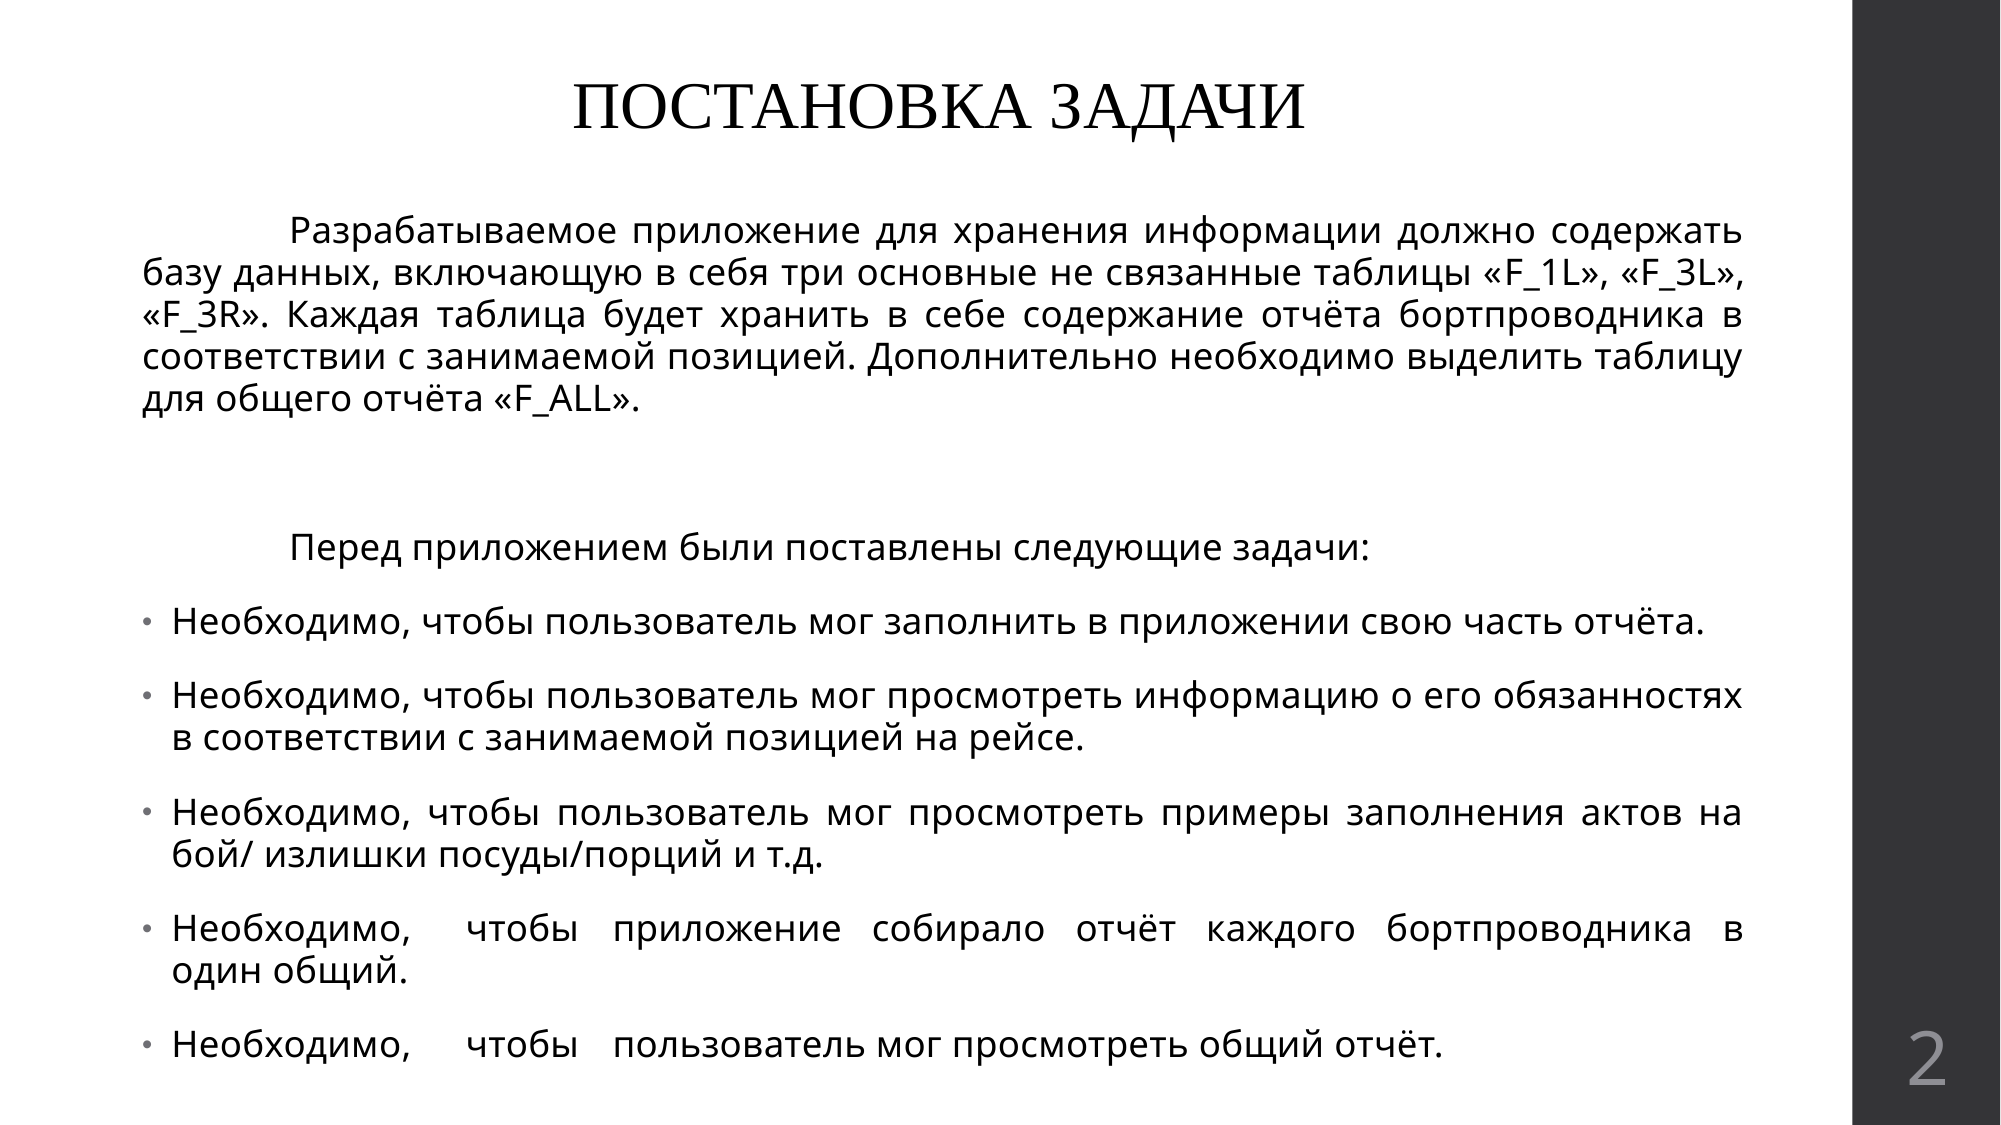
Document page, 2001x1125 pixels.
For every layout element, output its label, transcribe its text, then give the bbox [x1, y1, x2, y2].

slide_number 2 [1852, 1012, 2000, 1110]
list Разрабатываемое приложение для хранения информации должно содержать базу данных, включающую в себя три основные не связанные таблицы «F_1L», «F_3L», «F_3R». Каждая таблица будет хранить в себе содержание отчёта бортпроводника в соответствии с занимаемой позицией. Дополнительно необходимо выделить таблицу для общего отчёта «F_ALL». Перед приложением были поставлены следующие задачи: Необходимо, чтобы пользователь мог заполнить в приложении свою часть отчёта. Необходимо, чтобы пользователь мог просмотреть информацию о его обязанностях в соответствии с занимаемой позицией на рейсе. Необходимо, чтобы пользователь мог просмотреть примеры заполнения актов на бой/ излишки посуды/порций и т.д. Необходимо, чтобы приложение собирало отчёт каждого бортпроводника в один общий. Необходимо, чтобы пользователь мог просмотреть общий отчёт. [127, 202, 1761, 1081]
text_box ПОСТАНОВКА ЗАДАЧИ [557, 63, 1330, 142]
